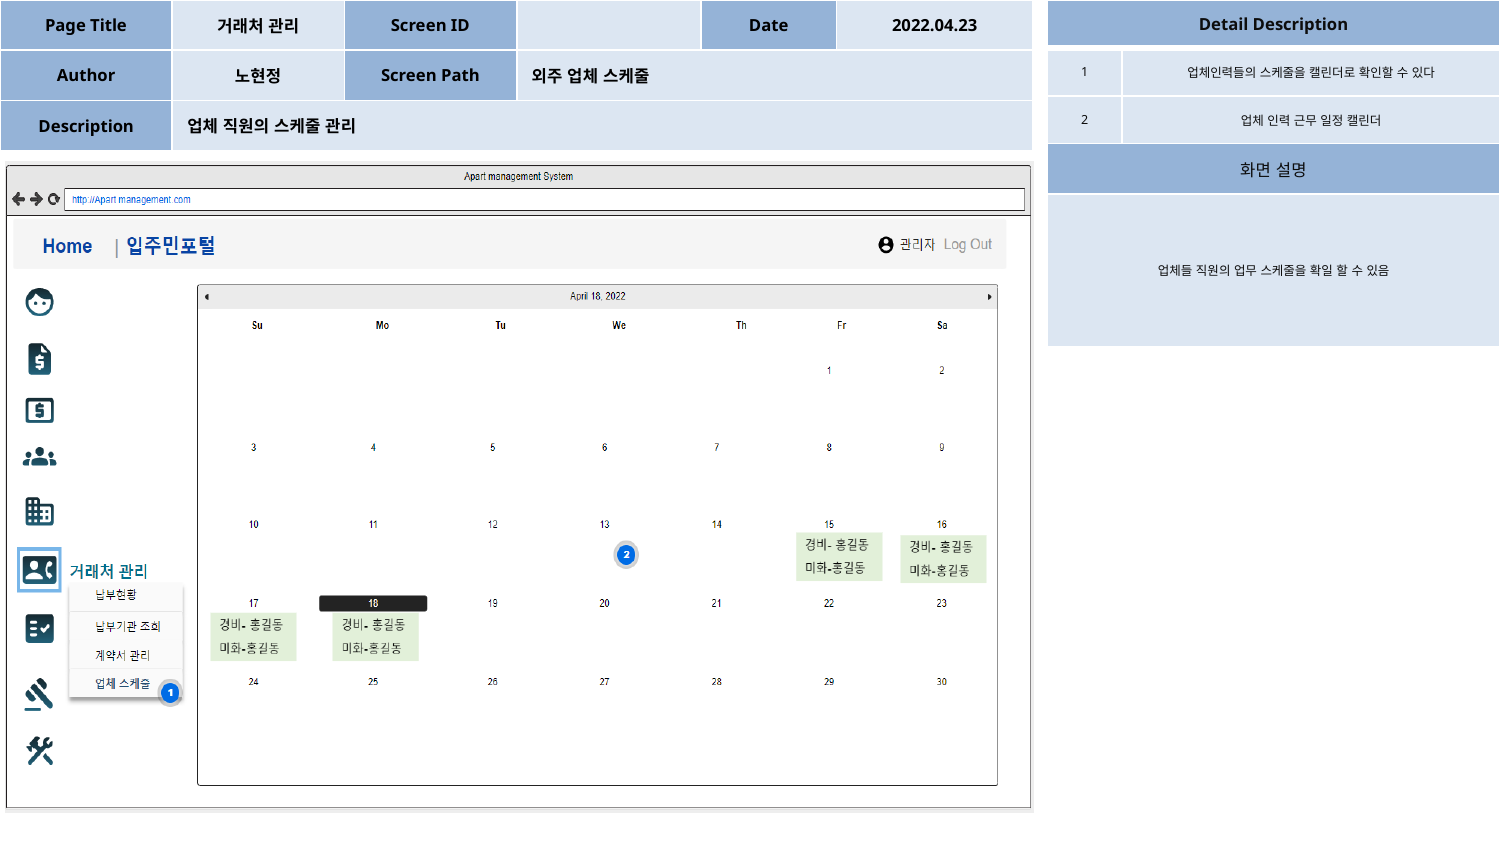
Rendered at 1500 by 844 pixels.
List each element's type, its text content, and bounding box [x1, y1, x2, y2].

table_header Screen ID [345, 1, 516, 49]
table_cell 노현정 [173, 51, 344, 100]
table_header 거래처 관리 [173, 1, 344, 49]
table_cell 업체들 직원의 업무 스케줄을 확일 할 수 있음 [1048, 195, 1499, 346]
table_cell 외주 업체 스케줄 [518, 51, 1032, 100]
table_cell 업체 인력 근무 일정 캘린더 [1123, 97, 1499, 143]
table_cell 화면 설명 [1048, 144, 1499, 193]
table_cell Screen Path [345, 51, 516, 100]
table_header [518, 1, 700, 49]
table_header Page Title [1, 1, 171, 49]
picture [5, 161, 1034, 813]
table_cell 2 [1048, 97, 1121, 143]
table_header Detail Description [1048, 1, 1499, 45]
table_cell 업체 직원의 스케줄 관리 [173, 101, 1032, 150]
table_cell Author [1, 51, 171, 100]
table_cell 1 [1048, 51, 1121, 95]
table_header 2022.04.23 [837, 1, 1032, 49]
table_cell 업체인력들의 스케줄을 캘린더로 확인할 수 있다 [1123, 51, 1499, 95]
table_cell Description [1, 101, 171, 150]
table_header Date [702, 1, 836, 49]
